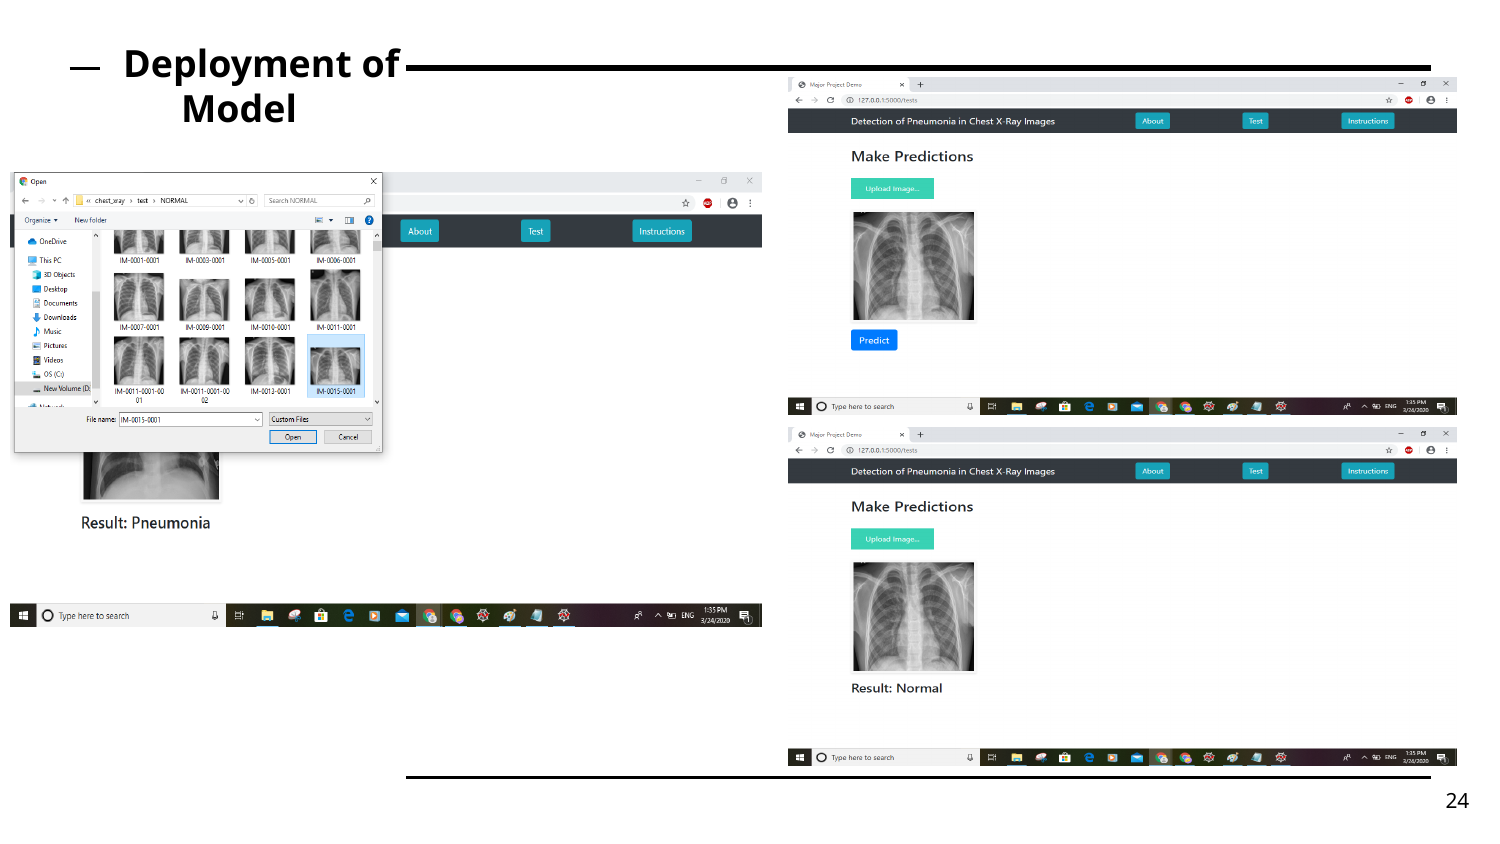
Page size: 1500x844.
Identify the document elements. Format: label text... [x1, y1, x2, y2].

title Deployment of Model [10, 25, 1437, 130]
picture [788, 426, 1457, 766]
picture [10, 171, 762, 628]
slide_number 24 [1394, 769, 1484, 834]
picture [788, 76, 1457, 415]
